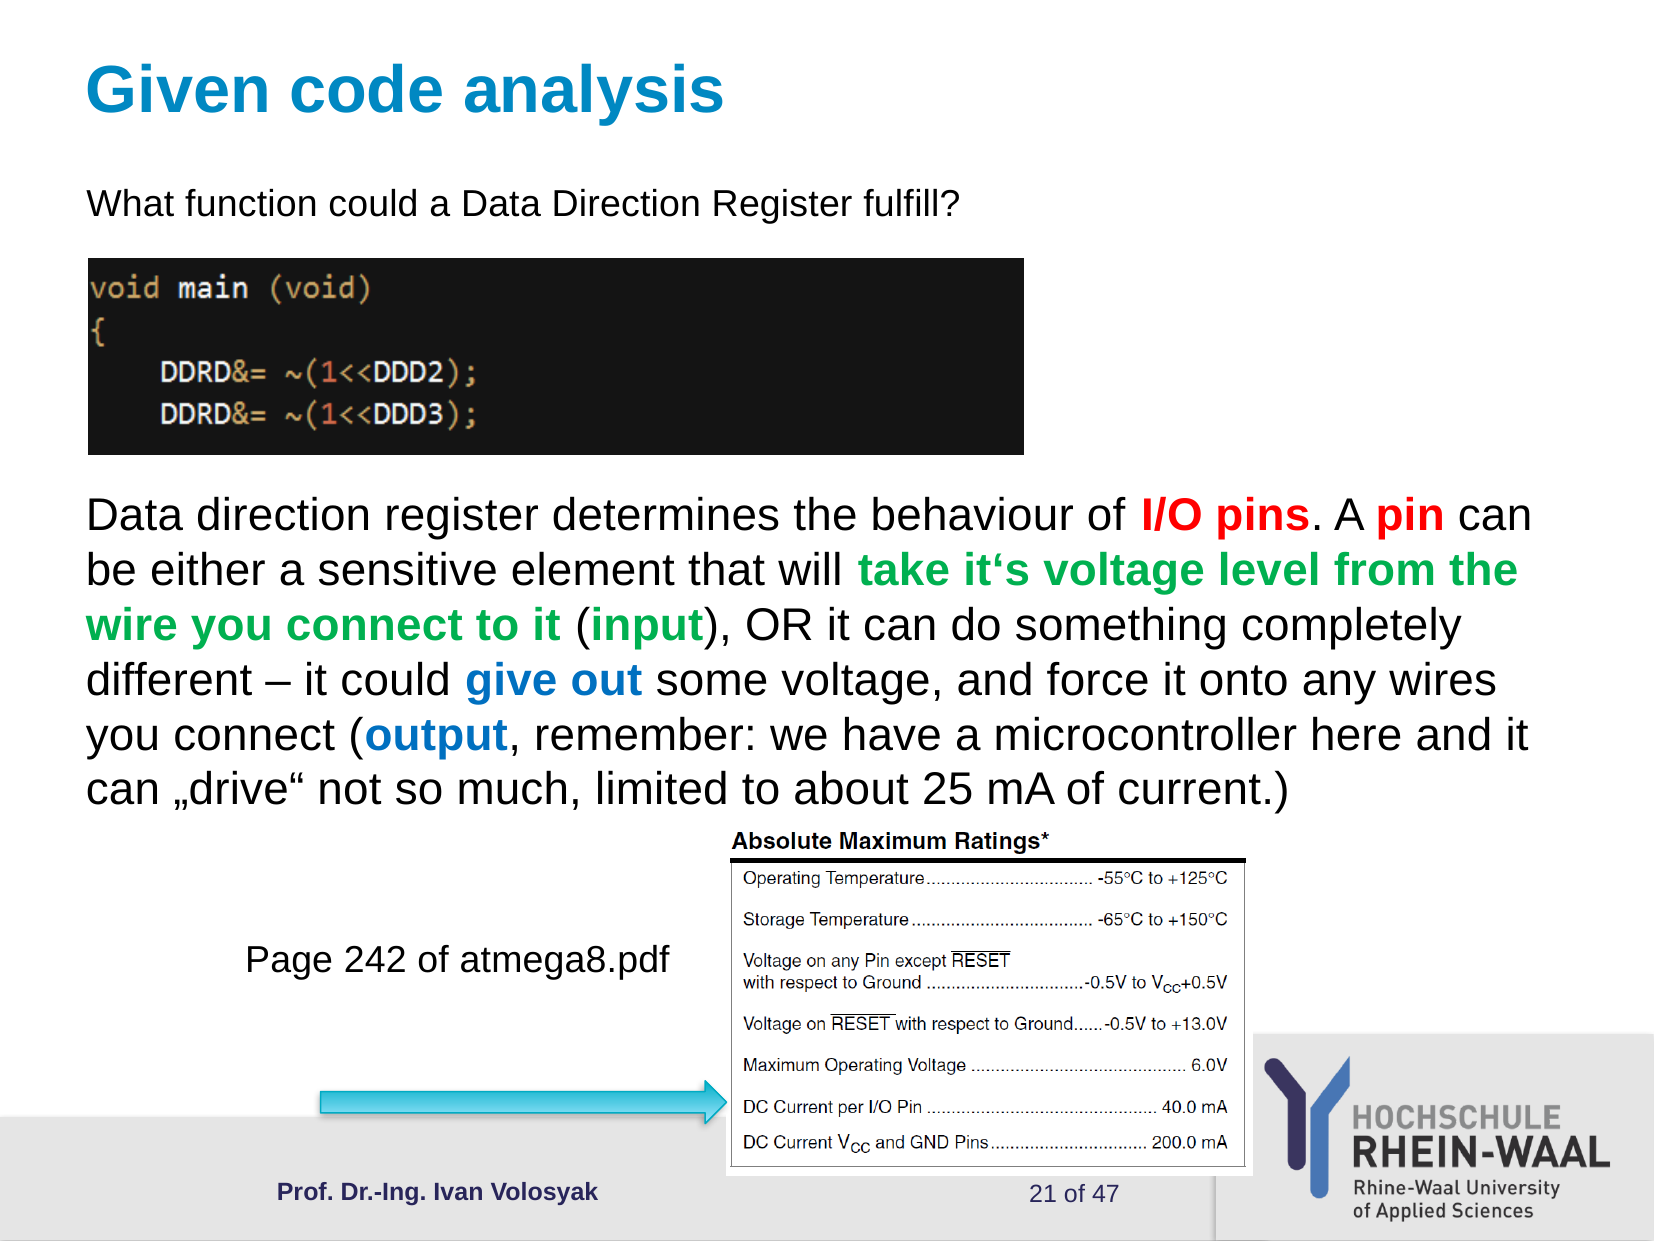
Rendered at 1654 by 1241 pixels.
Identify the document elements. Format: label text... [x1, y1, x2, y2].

picture [88, 257, 1024, 455]
text_box Data direction register determines the behaviour of I/O pins. A pin can be either a sensitive element that will take it‘s voltage level from the wire you connect to it (input), OR it can do something completely different – it could give out some voltage, and force it onto any wires you connect (output, remember: we have a microcontroller here and it can „drive“ not so much, limited to about 25 mA of current.) [85, 484, 1545, 975]
footer Prof. Dr.-Ing. Ivan Volosyak [276, 1147, 990, 1214]
picture [726, 820, 1633, 1241]
text_box Page 242 of atmega8.pdf [245, 935, 686, 1014]
text_box [319, 1080, 721, 1125]
subtitle What function could a Data Direction Register fulfill? [86, 178, 1575, 258]
title Given code analysis [85, 0, 1575, 127]
